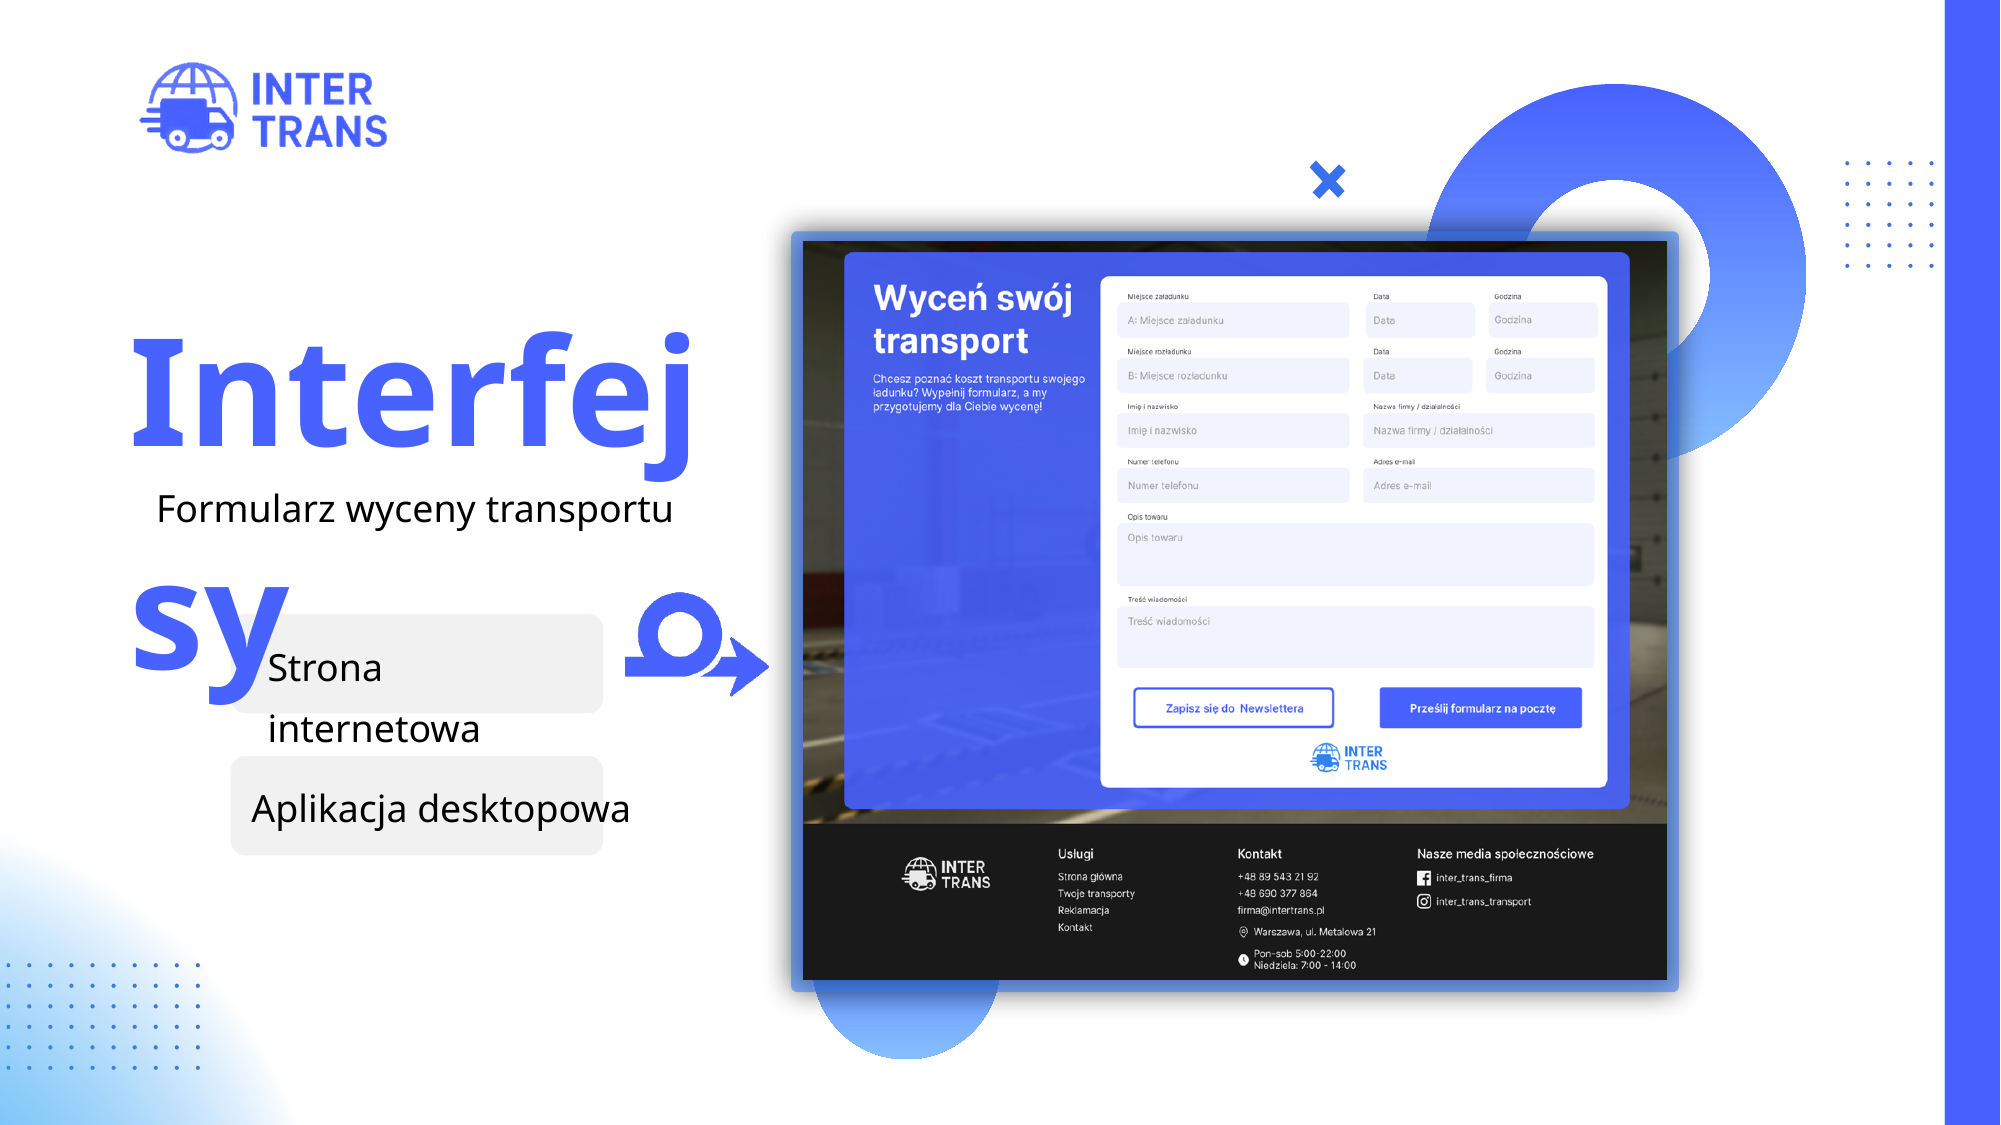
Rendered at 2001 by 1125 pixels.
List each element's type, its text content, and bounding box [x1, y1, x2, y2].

text_box [824, 1014, 989, 1061]
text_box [230, 613, 604, 714]
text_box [230, 755, 604, 856]
text_box Strona internetowa [267, 714, 583, 750]
text_box [0, 756, 373, 1125]
text_box [1433, 82, 1808, 449]
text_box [1944, 0, 2000, 1125]
picture [130, 56, 406, 163]
picture [624, 572, 769, 716]
picture [803, 241, 1668, 981]
text_box [1845, 161, 1944, 268]
text_box Formularz wyceny transportu [132, 477, 699, 538]
text_box Aplikacja desktopowa [604, 769, 667, 831]
text_box Interfejsy [130, 253, 719, 700]
text_box [1298, 151, 1356, 208]
